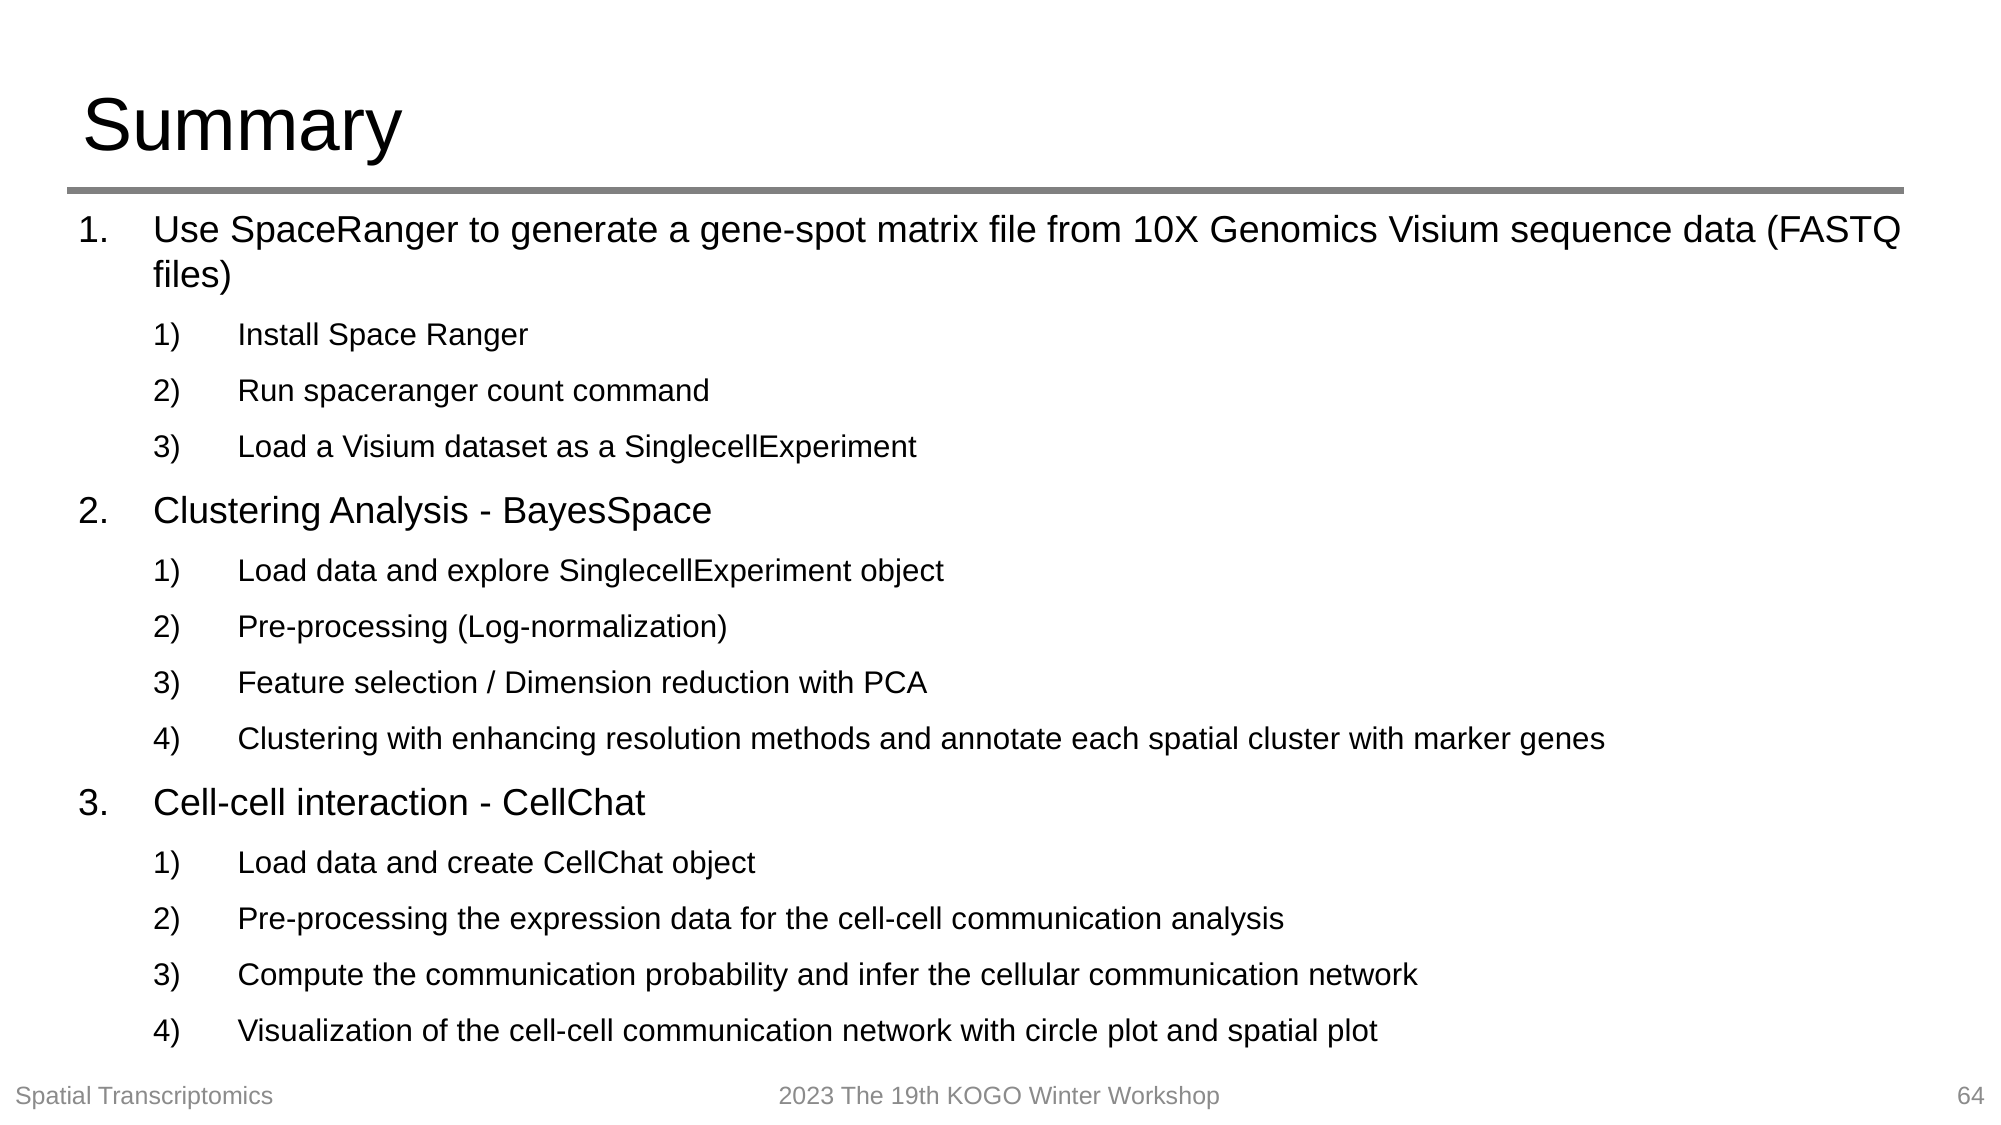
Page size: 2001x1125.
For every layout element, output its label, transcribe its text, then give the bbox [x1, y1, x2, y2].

title Summary [67, 61, 1905, 191]
footer 2023 The 19th KOGO Winter Workshop [662, 1065, 1338, 1125]
slide_number Spatial Transcriptomics [0, 1065, 450, 1125]
slide_number 64 [1917, 1065, 2000, 1125]
text_box Use SpaceRanger to generate a gene-spot matrix file from 10X Genomics Visium sequence data (FASTQ files) Install Space Ranger Run spaceranger count command Load a Visium dataset as a SinglecellExperiment Clustering Analysis - BayesSpace Load data and explore SinglecellExperiment object Pre-processing (Log-normalization) Feature selection / Dimension reduction with PCA Clustering with enhancing resolution methods and annotate each spatial cluster with marker genes Cell-cell interaction - CellChat Load data and create CellChat object Pre-processing the expression data for the cell-cell communication analysis Compute the communication probability and infer the cellular communication network Visualization of the cell-cell communication network with circle plot and spatial plot [63, 197, 1937, 1056]
